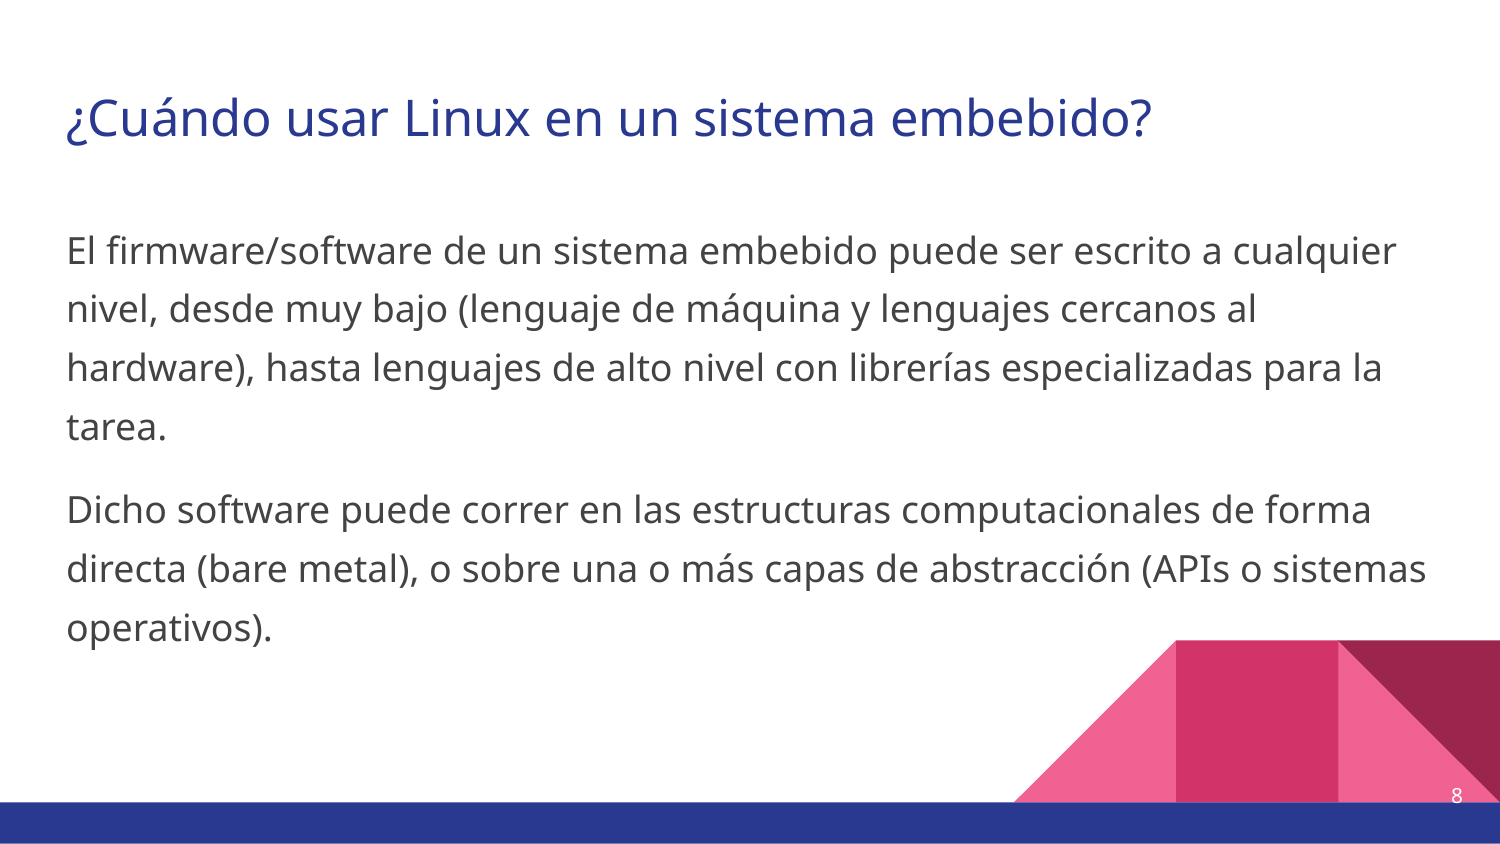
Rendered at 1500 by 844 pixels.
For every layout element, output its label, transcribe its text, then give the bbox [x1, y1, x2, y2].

list El firmware/software de un sistema embebido puede ser escrito a cualquier nivel, desde muy bajo (lenguaje de máquina y lenguajes cercanos al hardware), hasta lenguajes de alto nivel con librerías especializadas para la tarea. Dicho software puede correr en las estructuras computacionales de forma directa (bare metal), o sobre una o más capas de abstracción (APIs o sistemas operativos). [51, 201, 1449, 750]
title ¿Cuándo usar Linux en un sistema embebido? [51, 67, 1449, 167]
slide_number 8 [1387, 762, 1478, 828]
